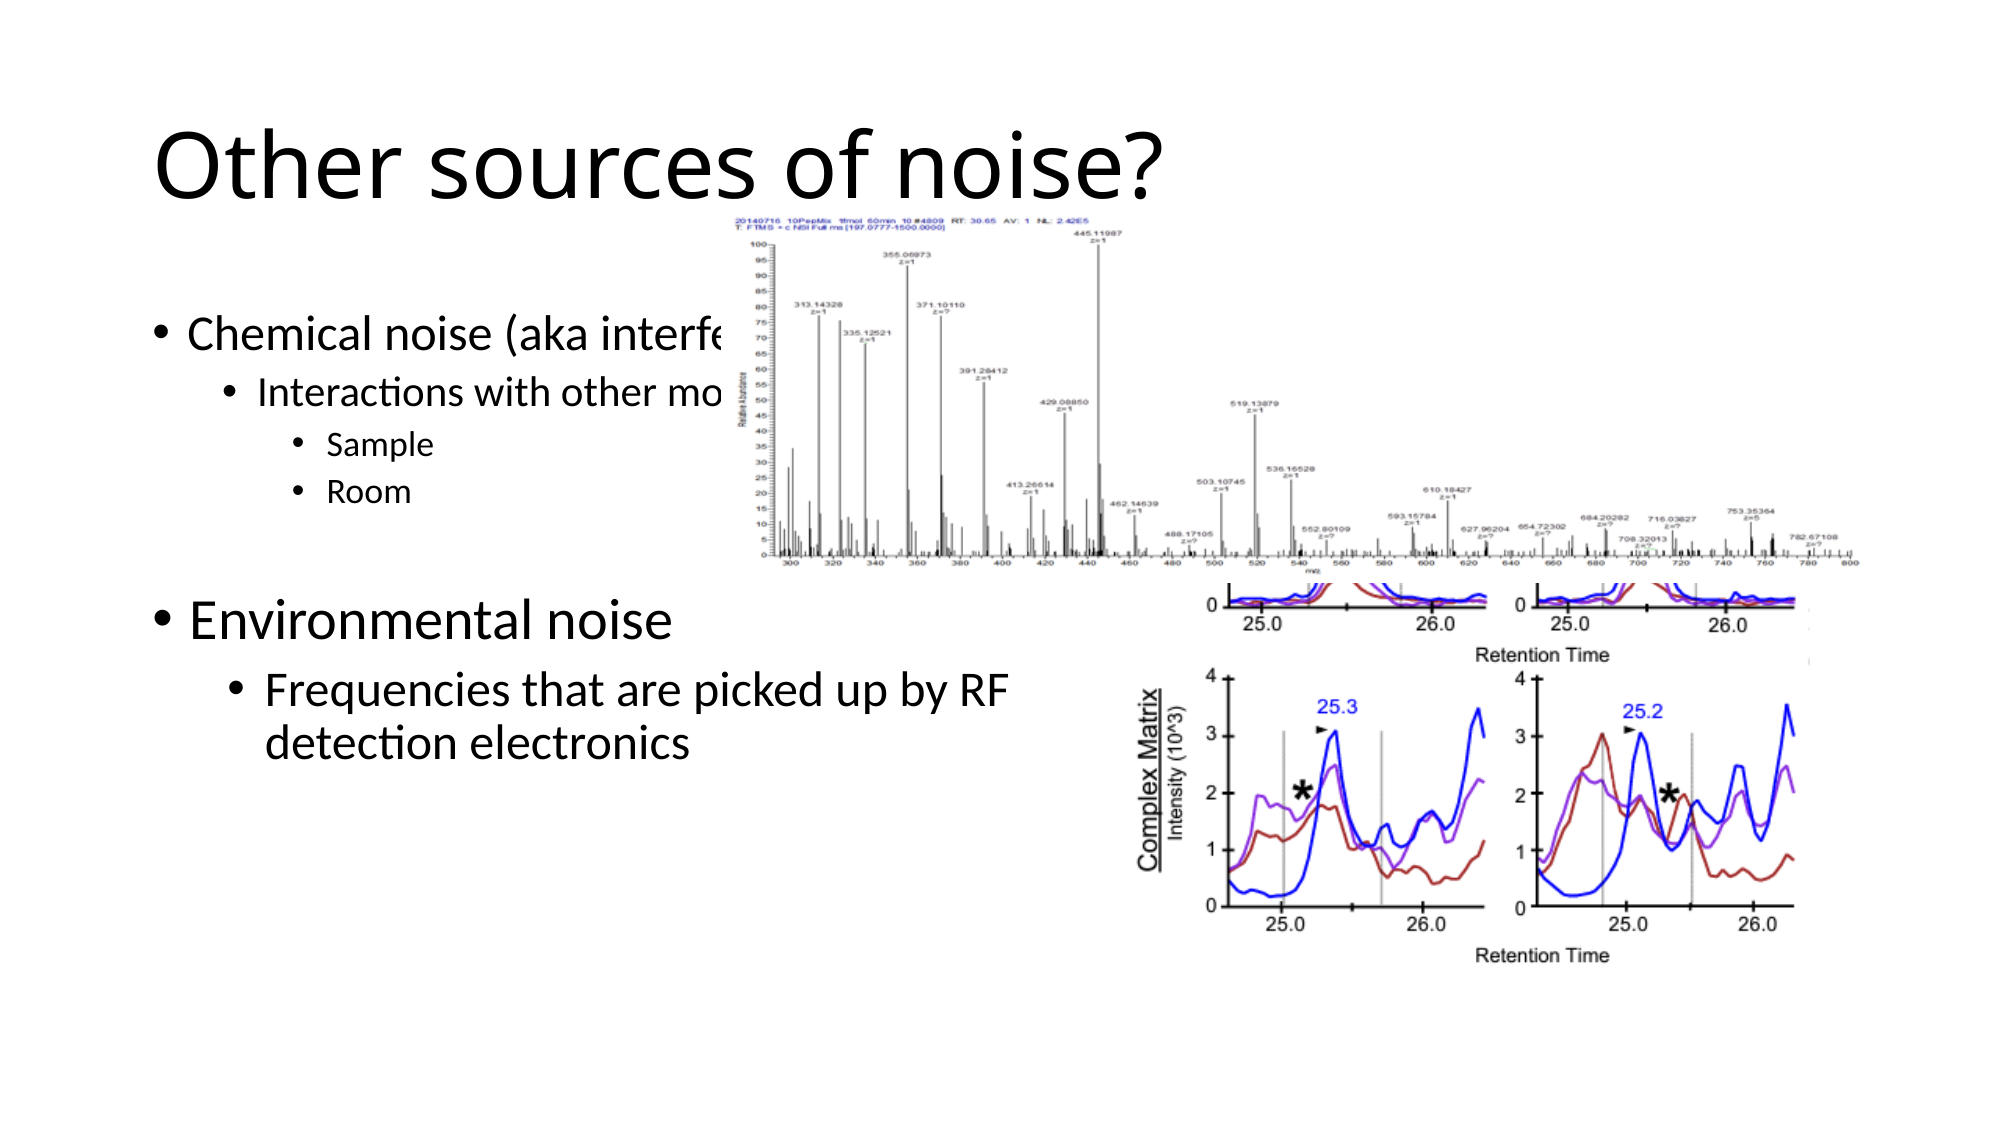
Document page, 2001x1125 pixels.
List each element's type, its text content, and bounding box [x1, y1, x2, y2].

title Other sources of noise? [137, 59, 1863, 278]
list Chemical noise (aka interference) Interactions with other molecules in: Sample Room [137, 299, 720, 521]
picture [720, 208, 1868, 975]
text_box Environmental noise Frequencies that are picked up by RF detection electronics [137, 582, 1056, 975]
